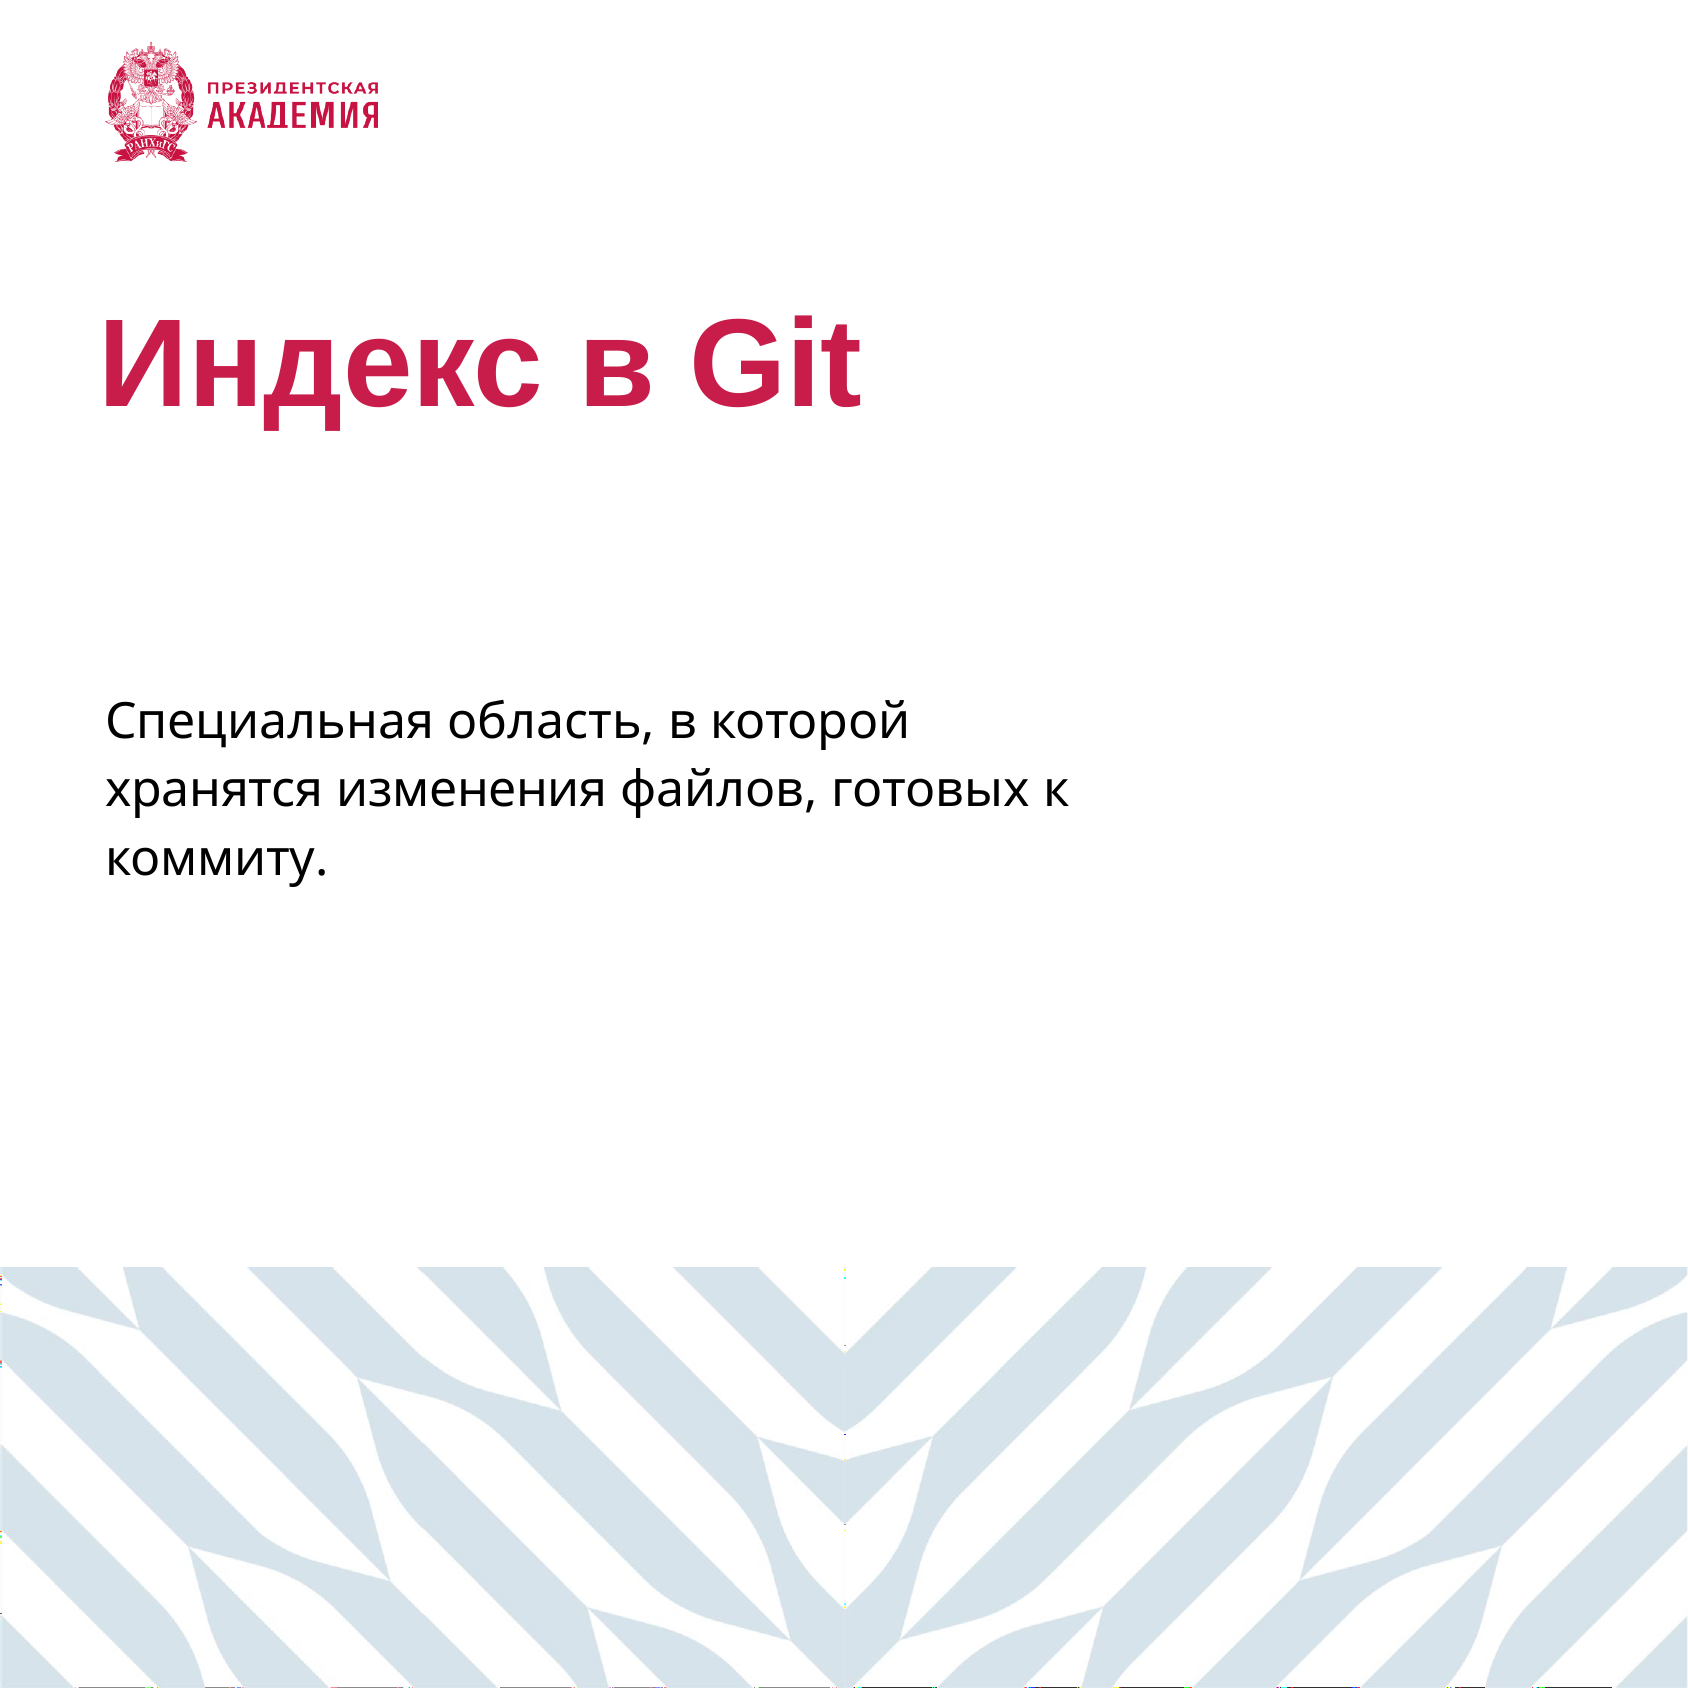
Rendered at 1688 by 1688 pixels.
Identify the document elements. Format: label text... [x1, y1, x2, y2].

text_box Специальная область, в которой хранятся изменения файлов, готовых к коммиту. [102, 678, 1098, 886]
picture [0, 1266, 1688, 1688]
picture [105, 42, 378, 162]
title Индекс в Git [96, 279, 868, 564]
